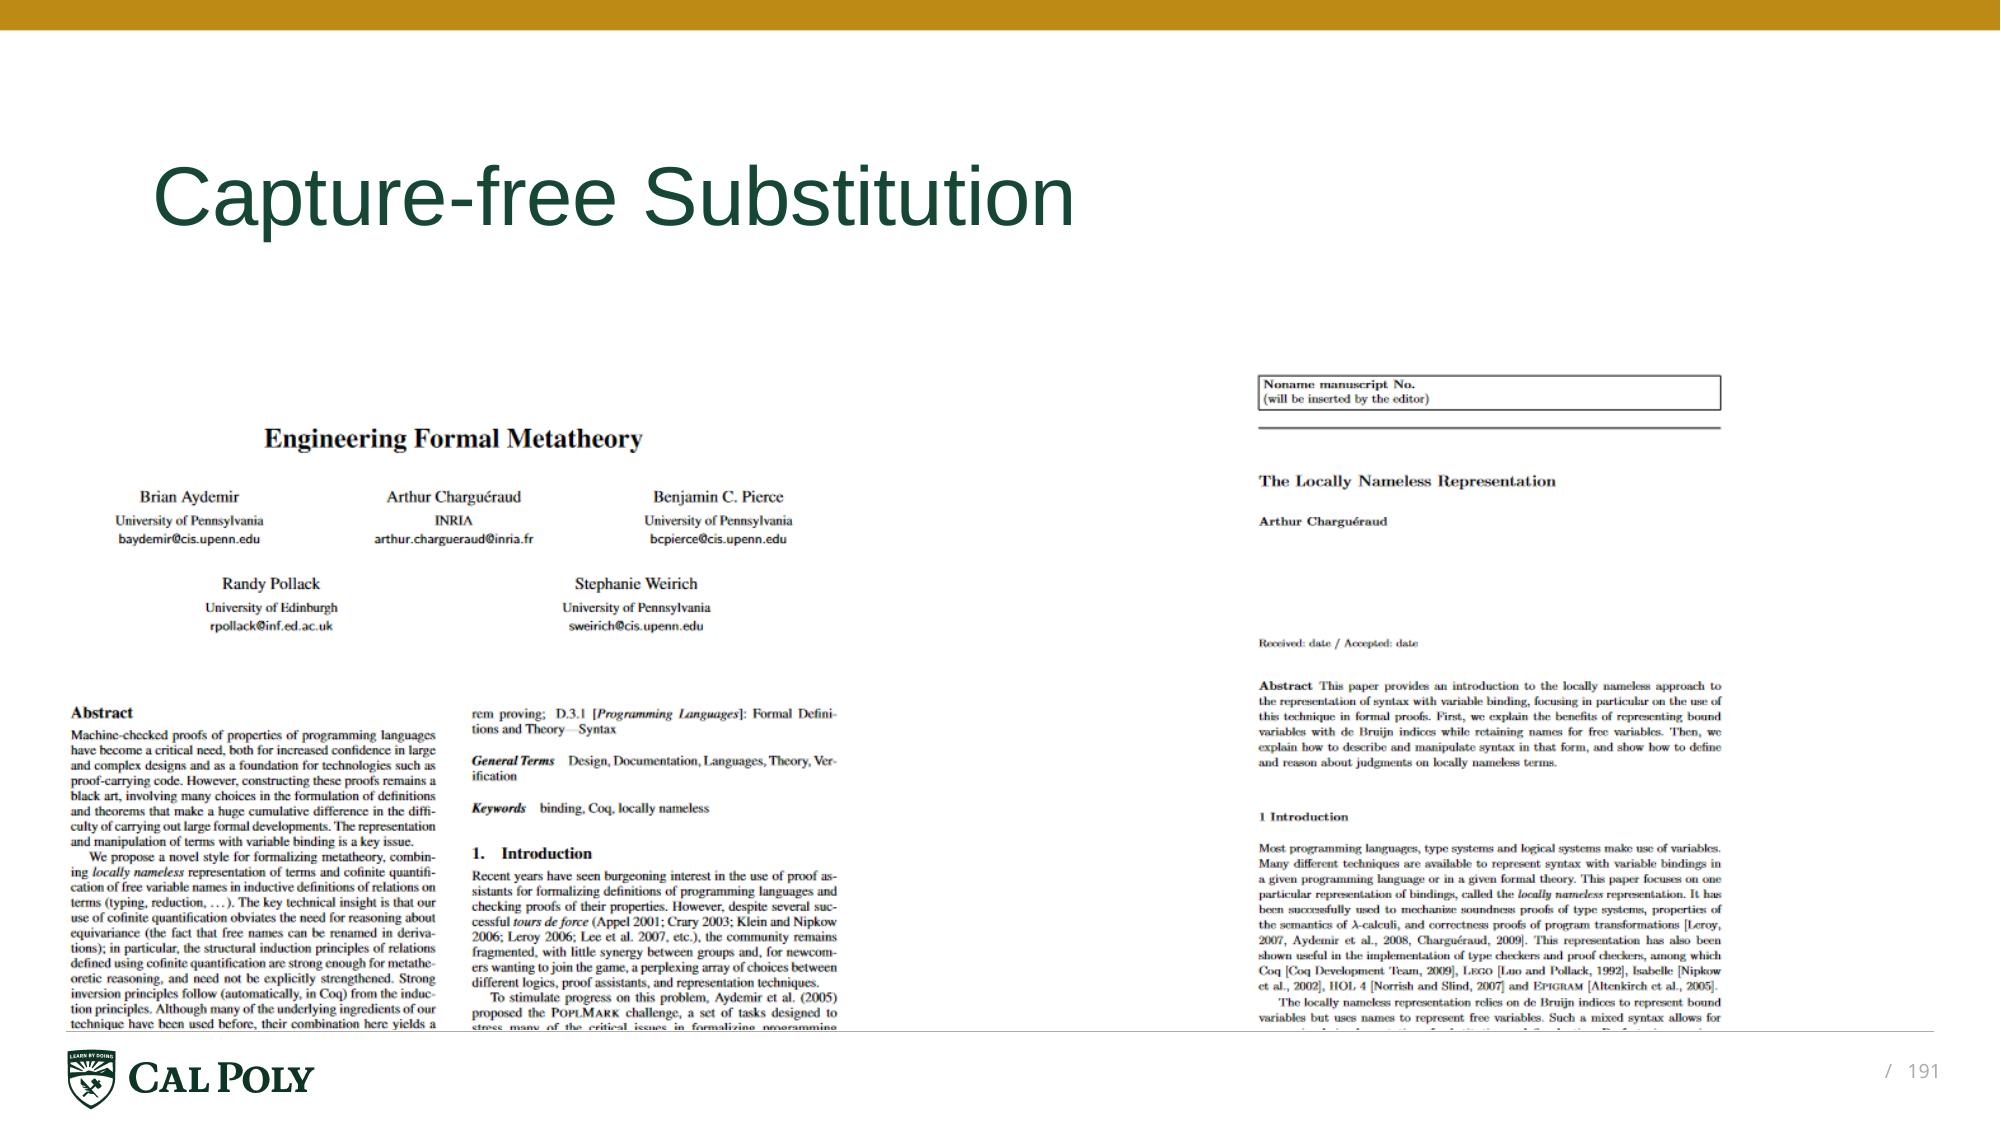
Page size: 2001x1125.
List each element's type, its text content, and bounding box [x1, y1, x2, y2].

picture [0, 307, 895, 1125]
slide_number / 191 [1866, 1041, 1956, 1102]
title Capture-free Substitution [137, 147, 1888, 250]
picture [1173, 307, 1957, 1031]
